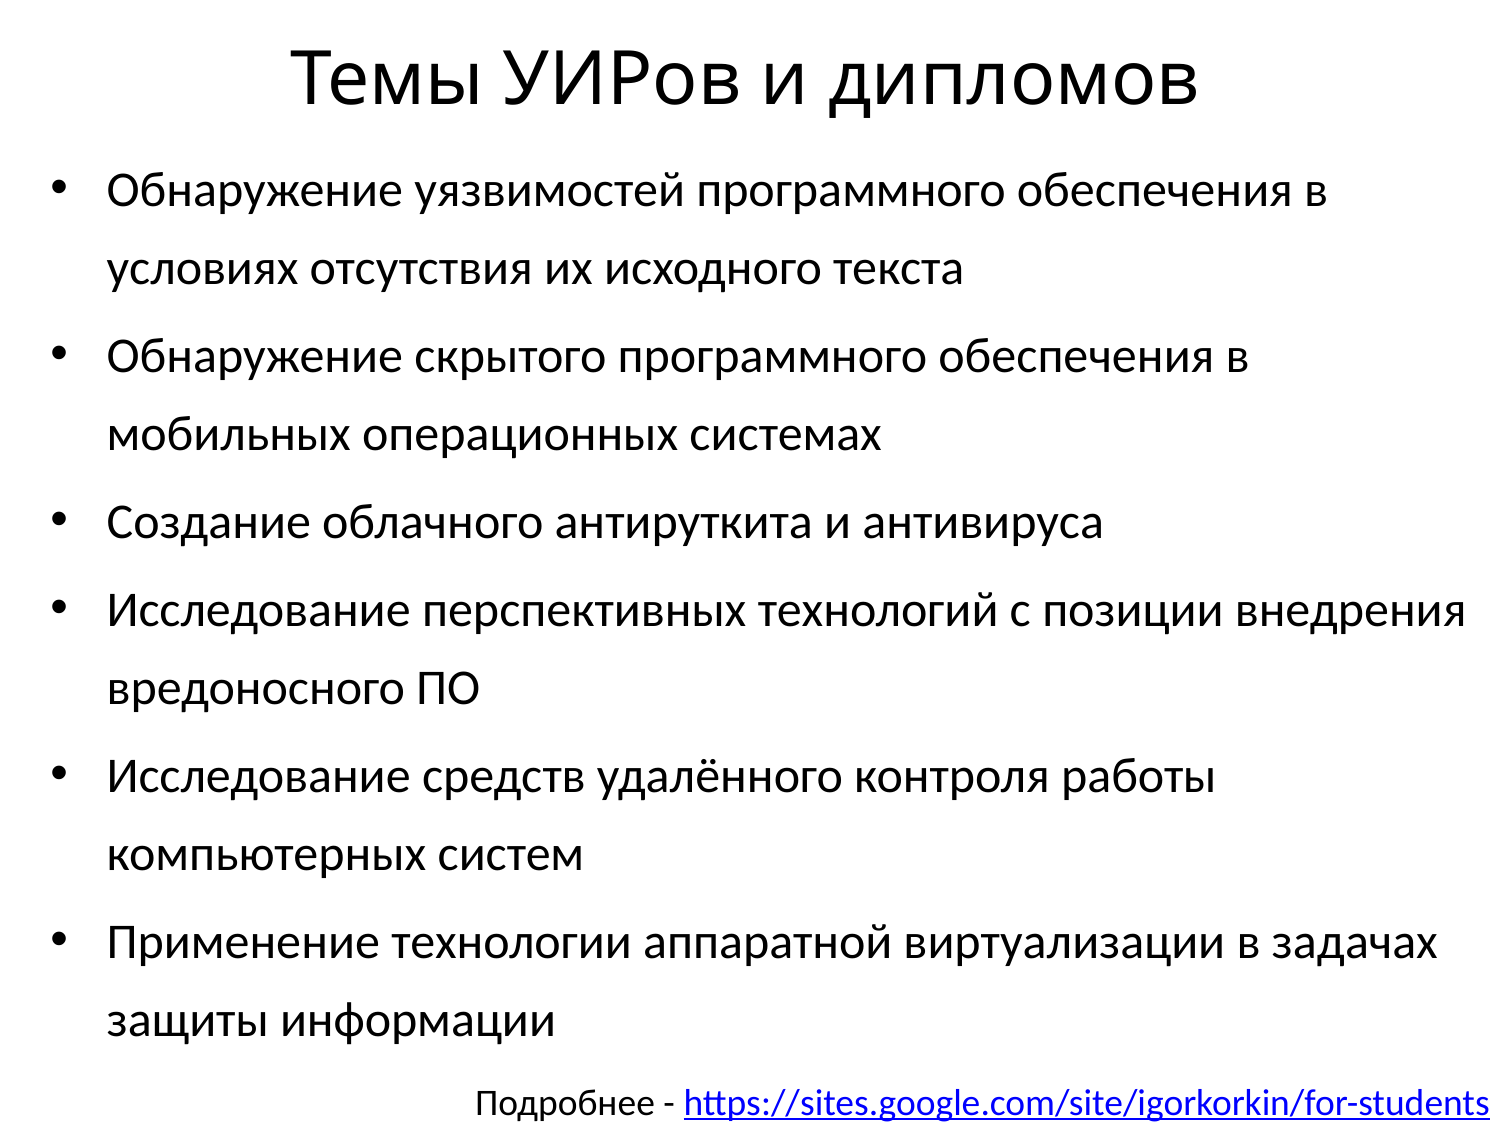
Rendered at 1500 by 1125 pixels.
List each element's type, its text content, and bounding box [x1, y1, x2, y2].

title Темы УИРов и дипломов [70, 0, 1421, 131]
list Обнаружение уязвимостей программного обеспечения в условиях отсутствия их исходного текста Обнаружение скрытого программного обеспечения в мобильных операционных системах Создание облачного антируткита и антивируса Исследование перспективных технологий с позиции внедрения вредоносного ПО Исследование средств удалённого контроля работы компьютерных систем Применение технологии аппаратной виртуализации в задачах защиты информации [35, 131, 1500, 1059]
text_box Подробнее - https://sites.google.com/site/igorkorkin/for-students [460, 1070, 1500, 1125]
